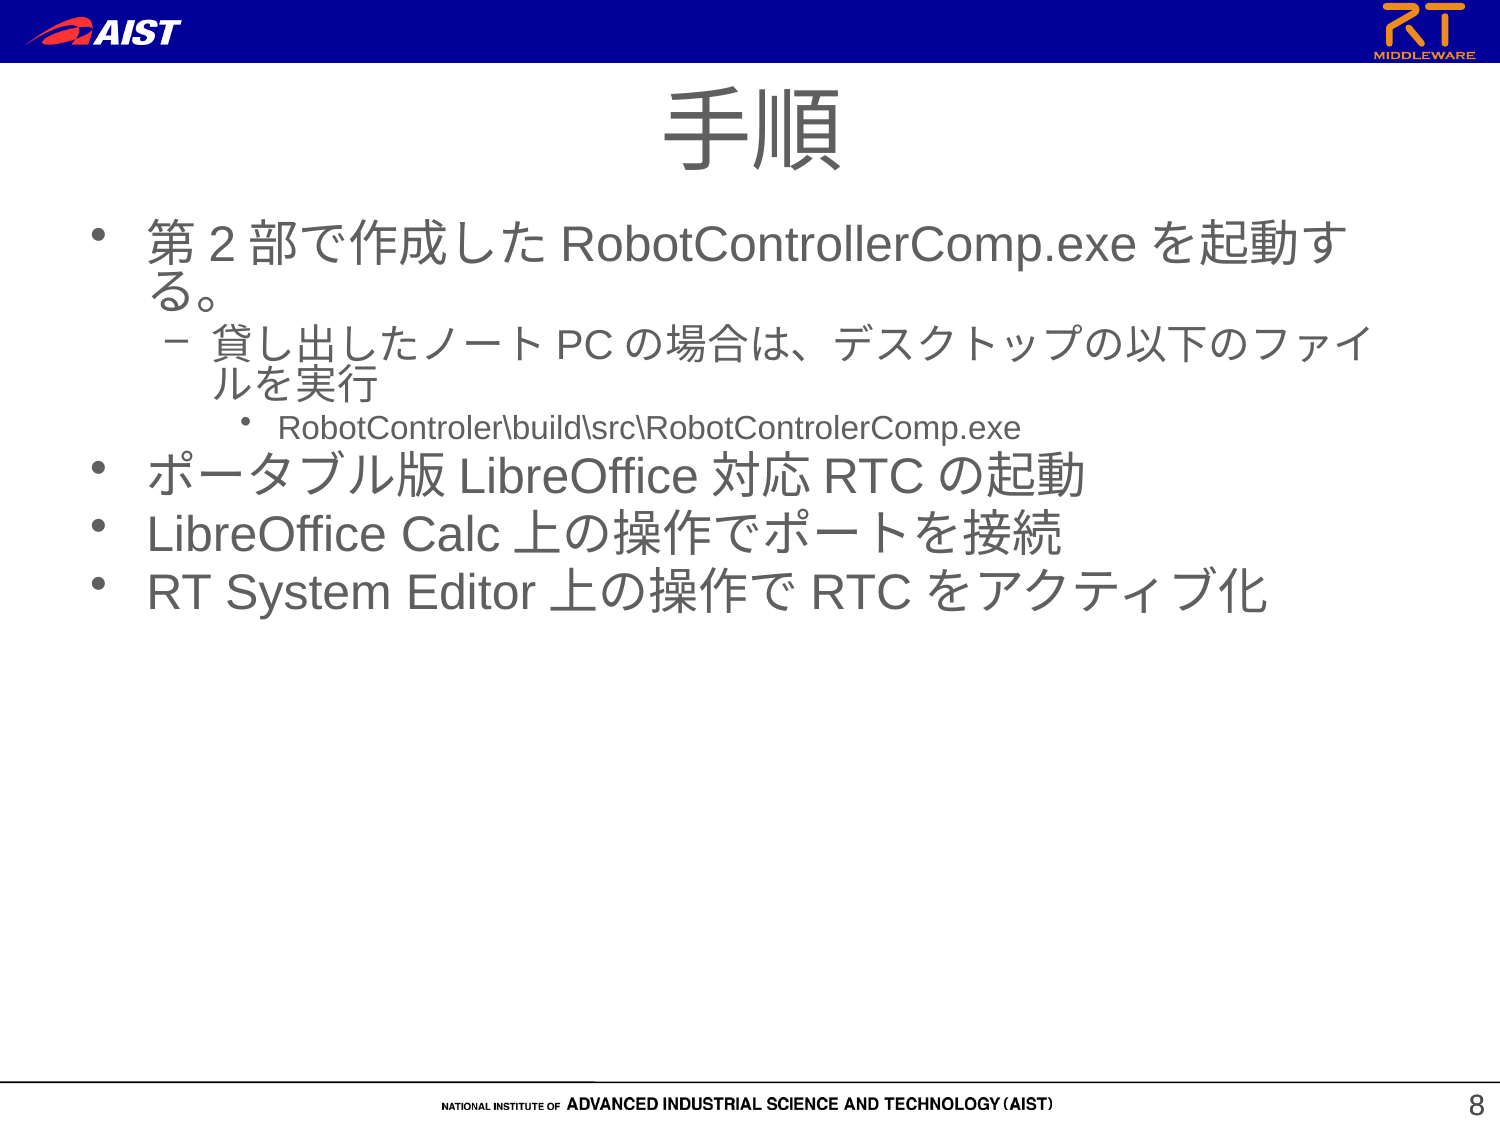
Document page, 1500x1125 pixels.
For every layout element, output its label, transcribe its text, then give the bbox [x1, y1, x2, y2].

text_box 8 [1149, 1078, 1500, 1125]
text_box 第2部で作成したRobotControllerComp.exeを起動する。 貸し出したノートPCの場合は、デスクトップの以下のファイルを実行 RobotControler\build\src\RobotControlerComp.exe ポータブル版LibreOffice対応RTCの起動 LibreOffice Calc上の操作でポートを接続 RT System Editor上の操作でRTCをアクティブ化 [75, 215, 1415, 947]
title 手順 [29, 66, 1474, 208]
picture [0, 0, 1500, 63]
picture [442, 1097, 1052, 1110]
